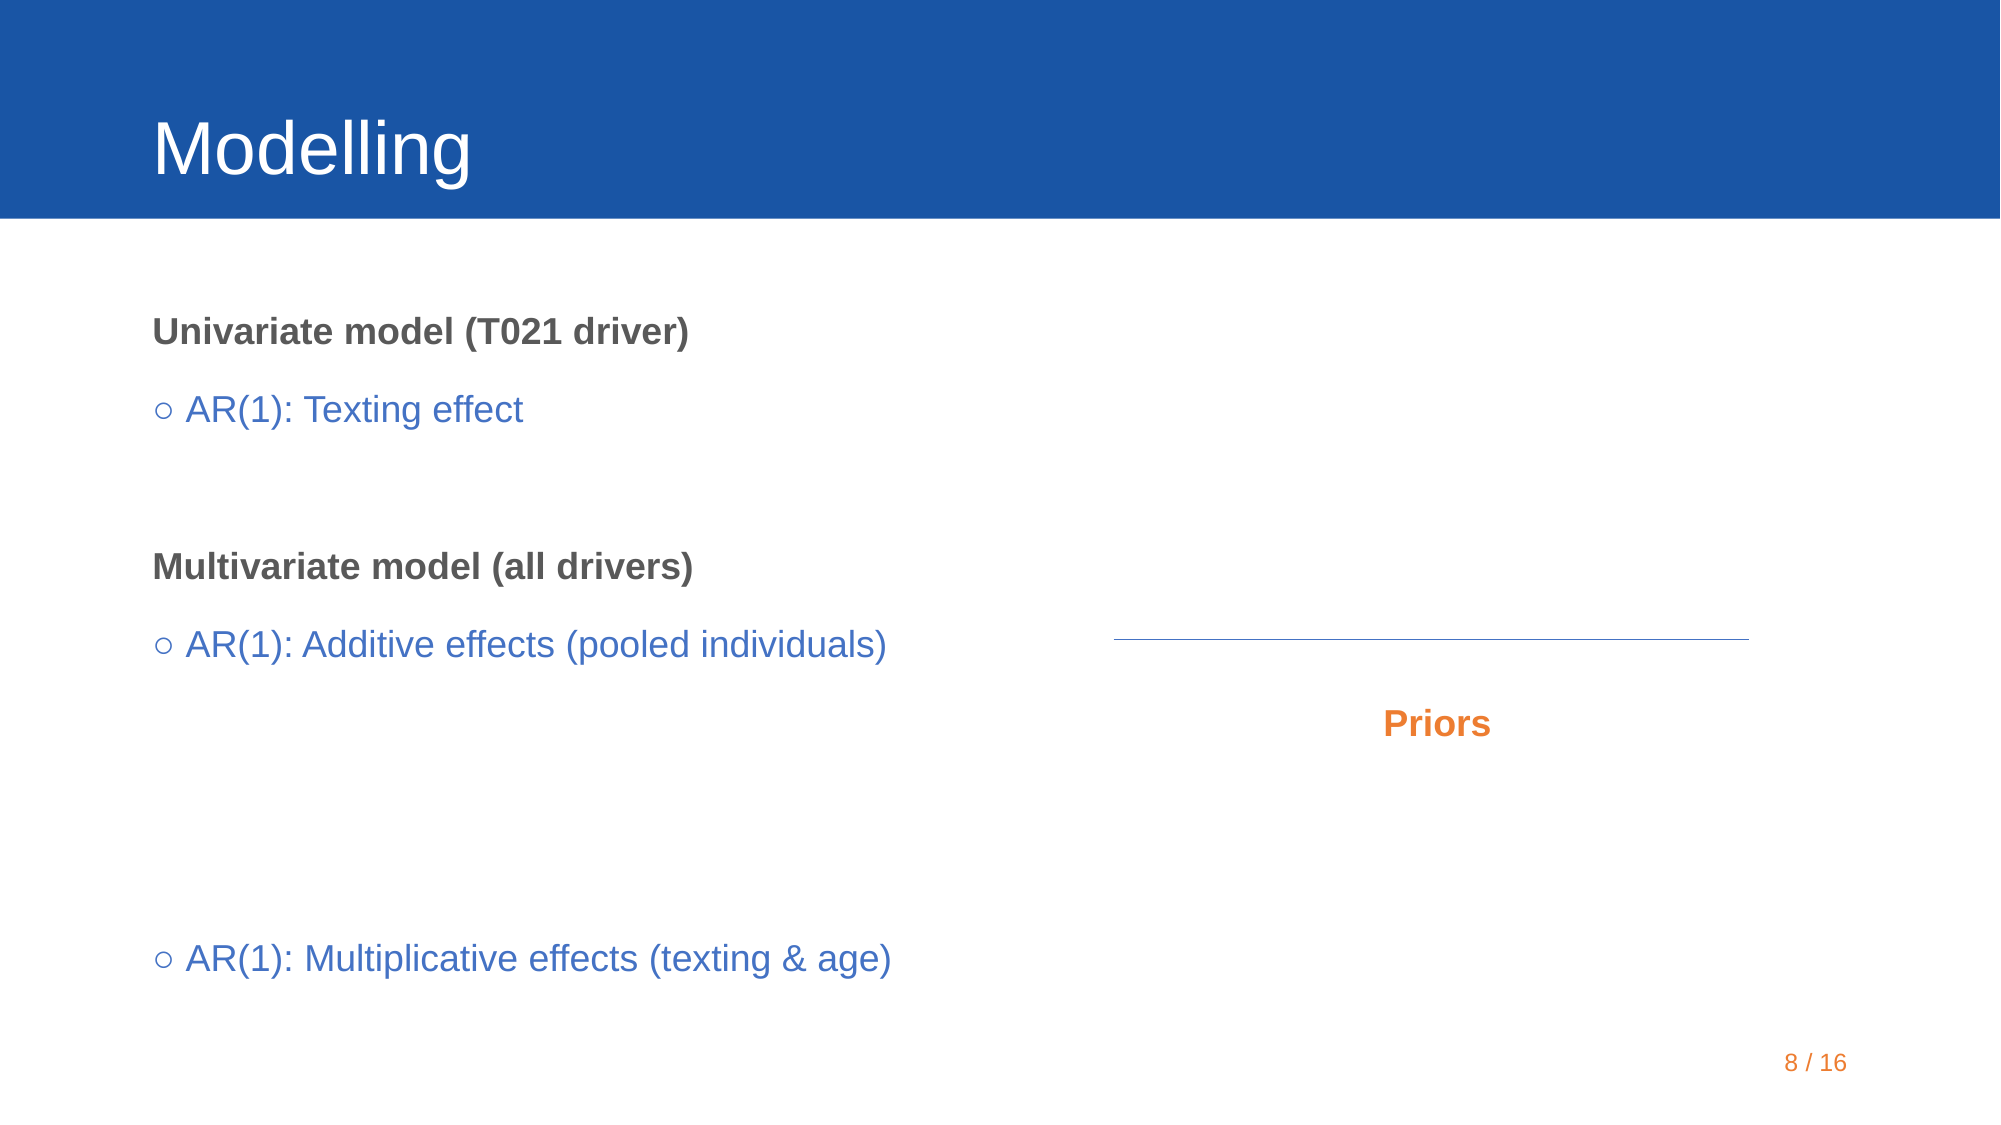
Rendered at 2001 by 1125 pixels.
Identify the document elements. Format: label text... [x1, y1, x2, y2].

title Modelling [137, 0, 1863, 198]
slide_number 7 [1412, 1031, 1863, 1092]
